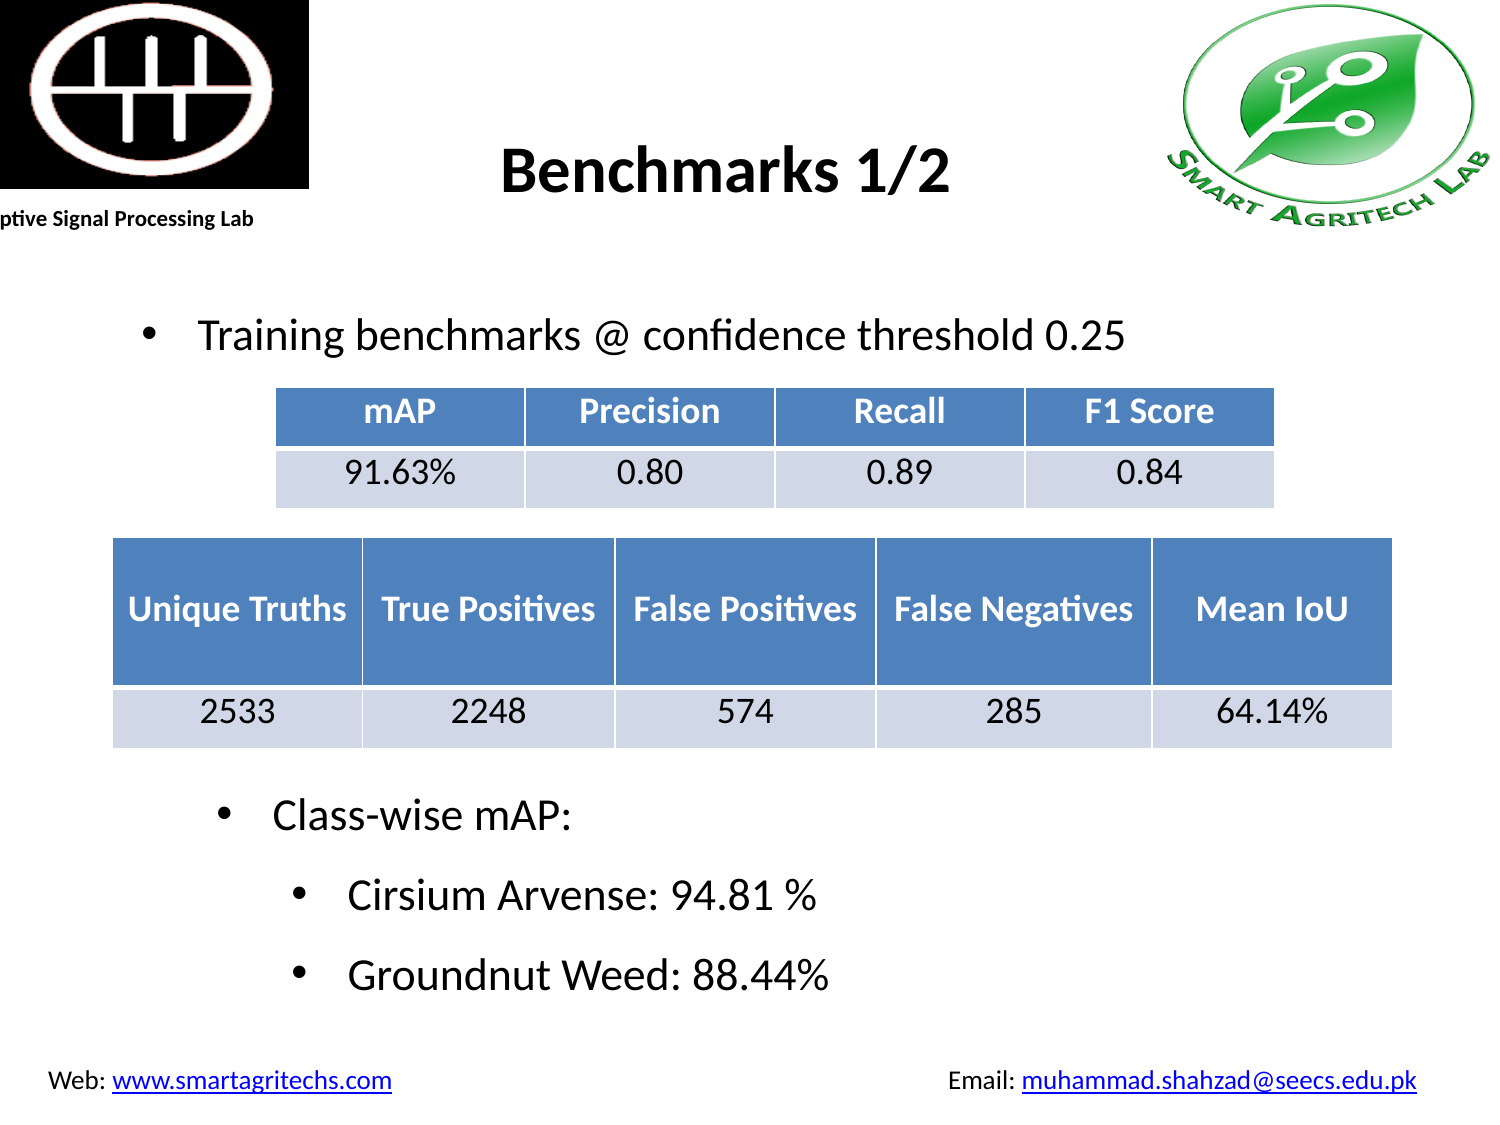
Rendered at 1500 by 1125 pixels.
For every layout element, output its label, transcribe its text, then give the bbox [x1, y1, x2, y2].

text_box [0, 0, 310, 239]
picture [1140, 1, 1500, 247]
table_cell 0.89 [776, 451, 1024, 508]
table_cell 285 [877, 690, 1151, 748]
table_header mAP [276, 388, 524, 446]
table_header False Positives [616, 538, 875, 685]
table_header Unique Truths [113, 538, 362, 685]
table_cell 64.14% [1153, 690, 1392, 748]
text_box Web: www.smartagritechs.com Email: muhammad.shahzad@seecs.edu.pk [44, 1060, 1428, 1125]
table_header Mean IoU [1153, 538, 1392, 685]
table_cell 0.80 [526, 451, 774, 508]
table_header Recall [776, 388, 1024, 446]
table_header Precision [526, 388, 774, 446]
table_cell 0.84 [1026, 451, 1274, 508]
table_header True Positives [363, 538, 614, 685]
table_cell 2533 [113, 690, 362, 748]
table_cell 2248 [363, 690, 614, 748]
table_cell 574 [616, 690, 875, 748]
text_box Benchmarks 1/2 [314, 116, 1135, 208]
table_header False Negatives [877, 538, 1151, 685]
table_header F1 Score [1026, 388, 1274, 446]
table_cell 91.63% [276, 451, 524, 508]
text_box Training benchmarks @ confidence threshold 0.25 Class-wise mAP: Cirsium Arvense: 94.81 % Groundnut Weed: 88.44% [62, 302, 1428, 1002]
